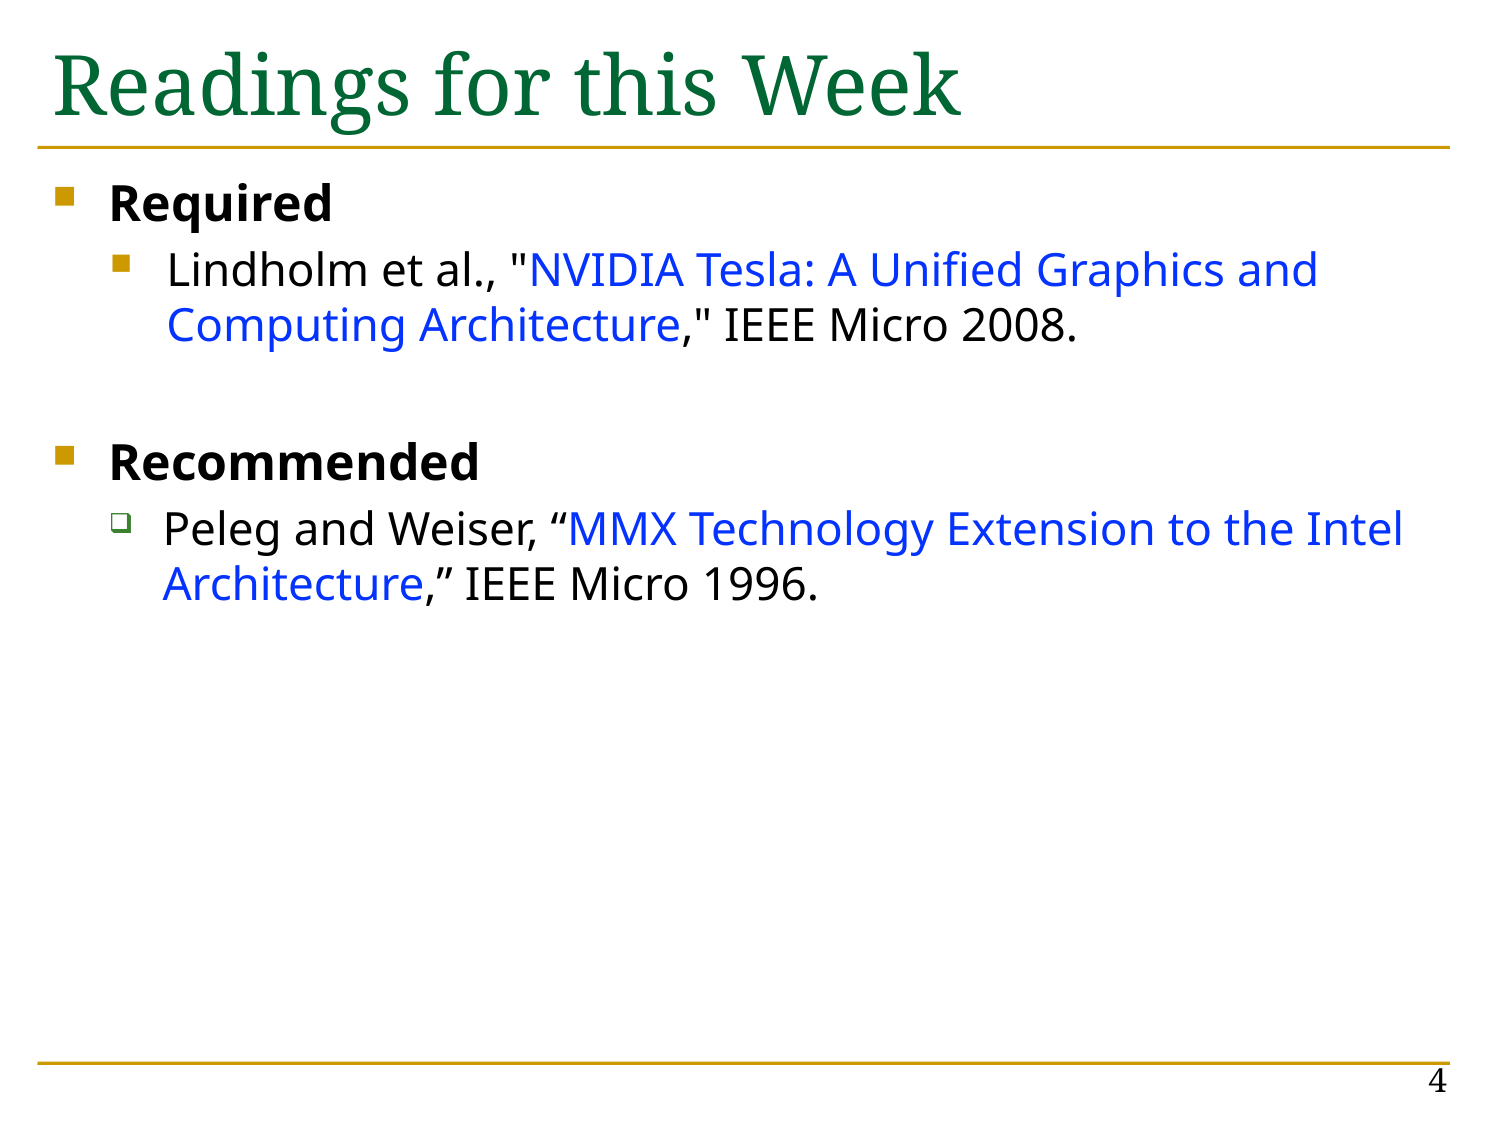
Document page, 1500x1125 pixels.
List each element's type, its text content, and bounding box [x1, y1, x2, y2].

title Readings for this Week [37, 24, 1450, 163]
list Required Lindholm et al., "NVIDIA Tesla: A Unified Graphics and Computing Architecture," IEEE Micro 2008. Recommended Peleg and Weiser, “MMX Technology Extension to the Intel Architecture,” IEEE Micro 1996. [37, 163, 1450, 1016]
slide_number 4 [1111, 1036, 1462, 1112]
